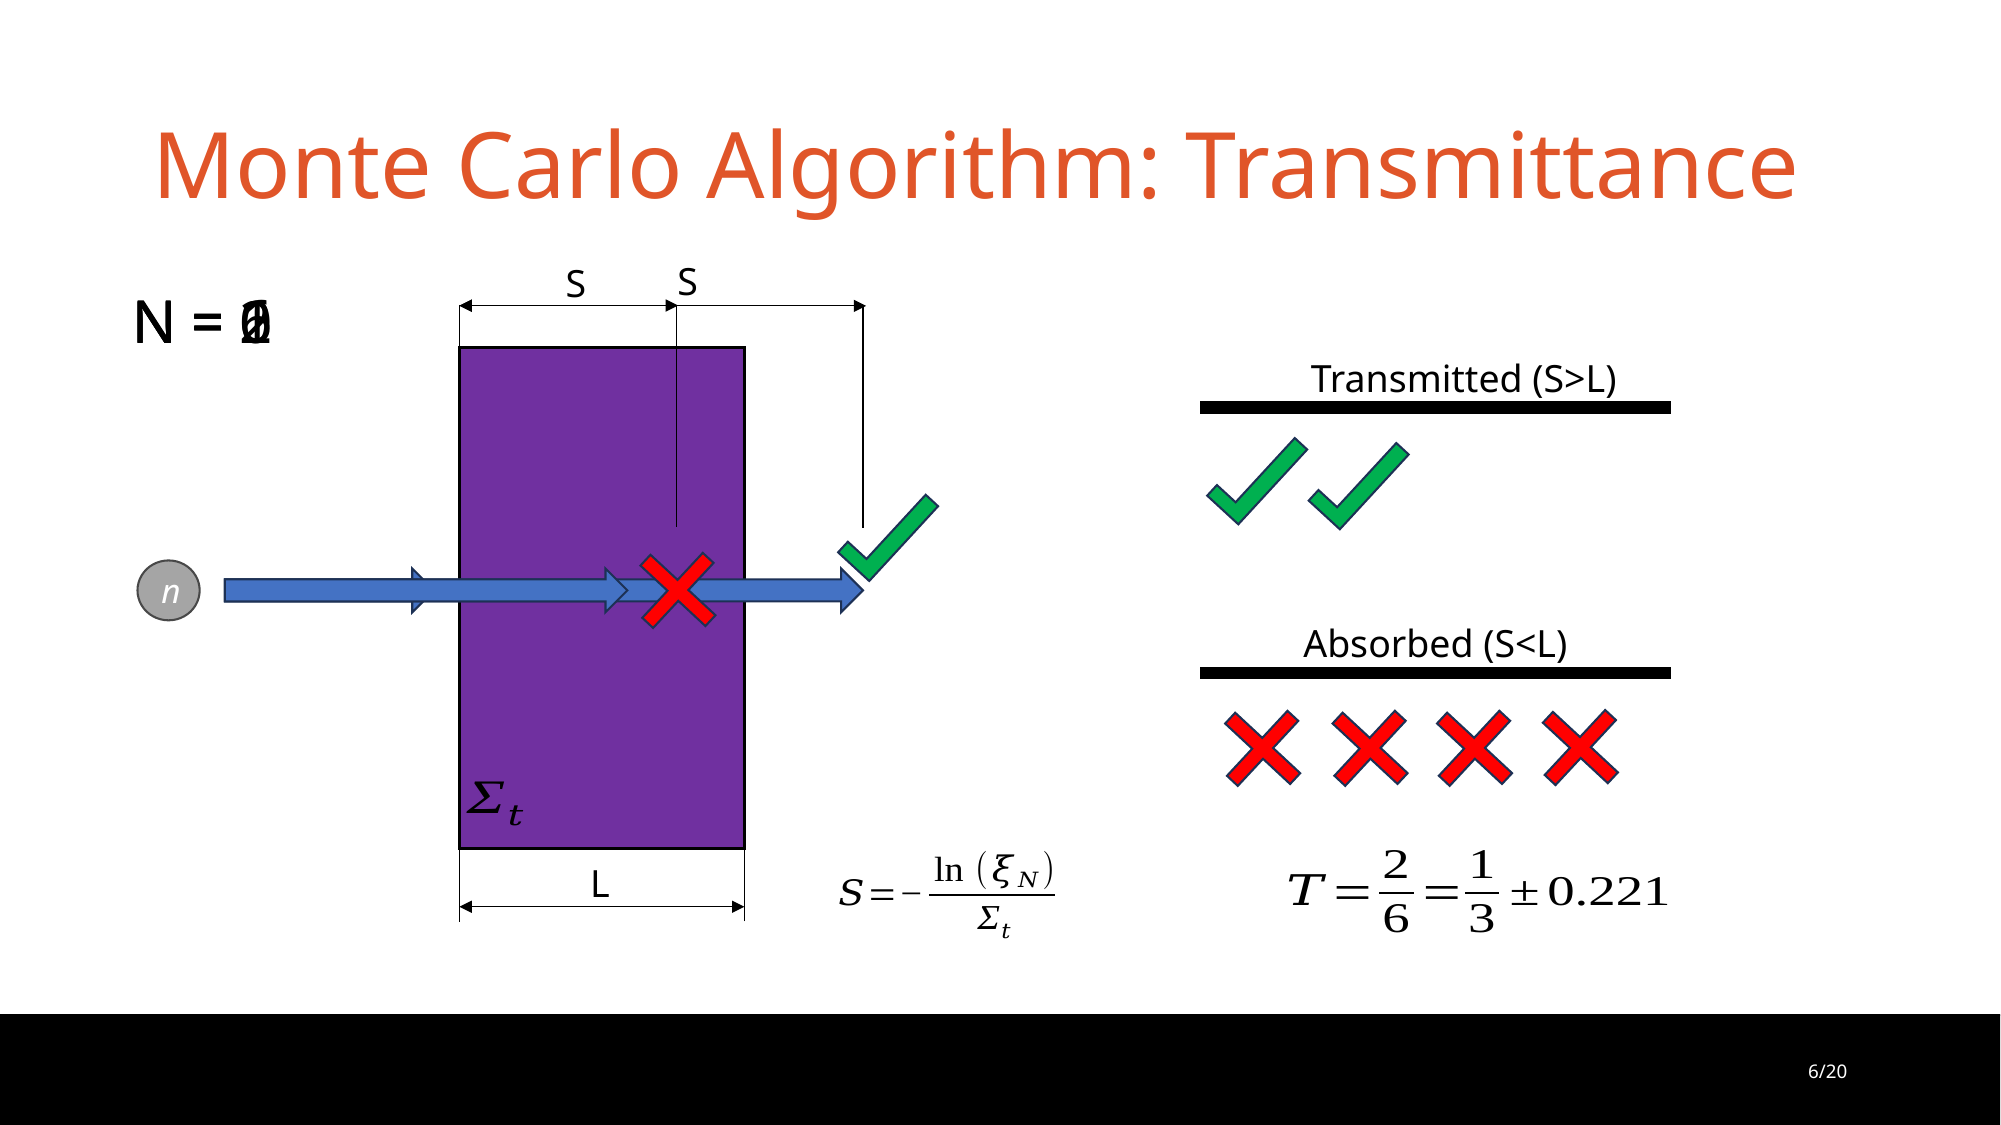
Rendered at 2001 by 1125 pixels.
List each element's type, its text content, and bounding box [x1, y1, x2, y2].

text_box Transmitted (S>L) [1276, 347, 1652, 407]
text_box [411, 603, 424, 615]
text_box [836, 493, 940, 583]
title Monte Carlo Algorithm: Transmittance [137, 59, 1918, 278]
text_box [1435, 709, 1514, 788]
text_box [618, 578, 665, 603]
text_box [459, 250, 867, 528]
text_box Absorbed (S<L) [1276, 612, 1595, 672]
slide_number 6 [1412, 1042, 1863, 1103]
text_box N = 6 [117, 277, 349, 362]
text_box [458, 603, 746, 850]
text_box n [136, 559, 201, 622]
text_box [458, 346, 746, 578]
text_box [1541, 708, 1620, 787]
text_box [411, 566, 424, 578]
text_box L [575, 907, 627, 913]
text_box [1205, 436, 1309, 526]
text_box [1331, 709, 1410, 788]
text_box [459, 252, 679, 528]
text_box [691, 566, 865, 615]
text_box [1223, 709, 1302, 788]
text_box [1307, 441, 1411, 531]
text_box [638, 551, 717, 630]
text_box [223, 566, 629, 615]
text_box L [575, 853, 627, 906]
